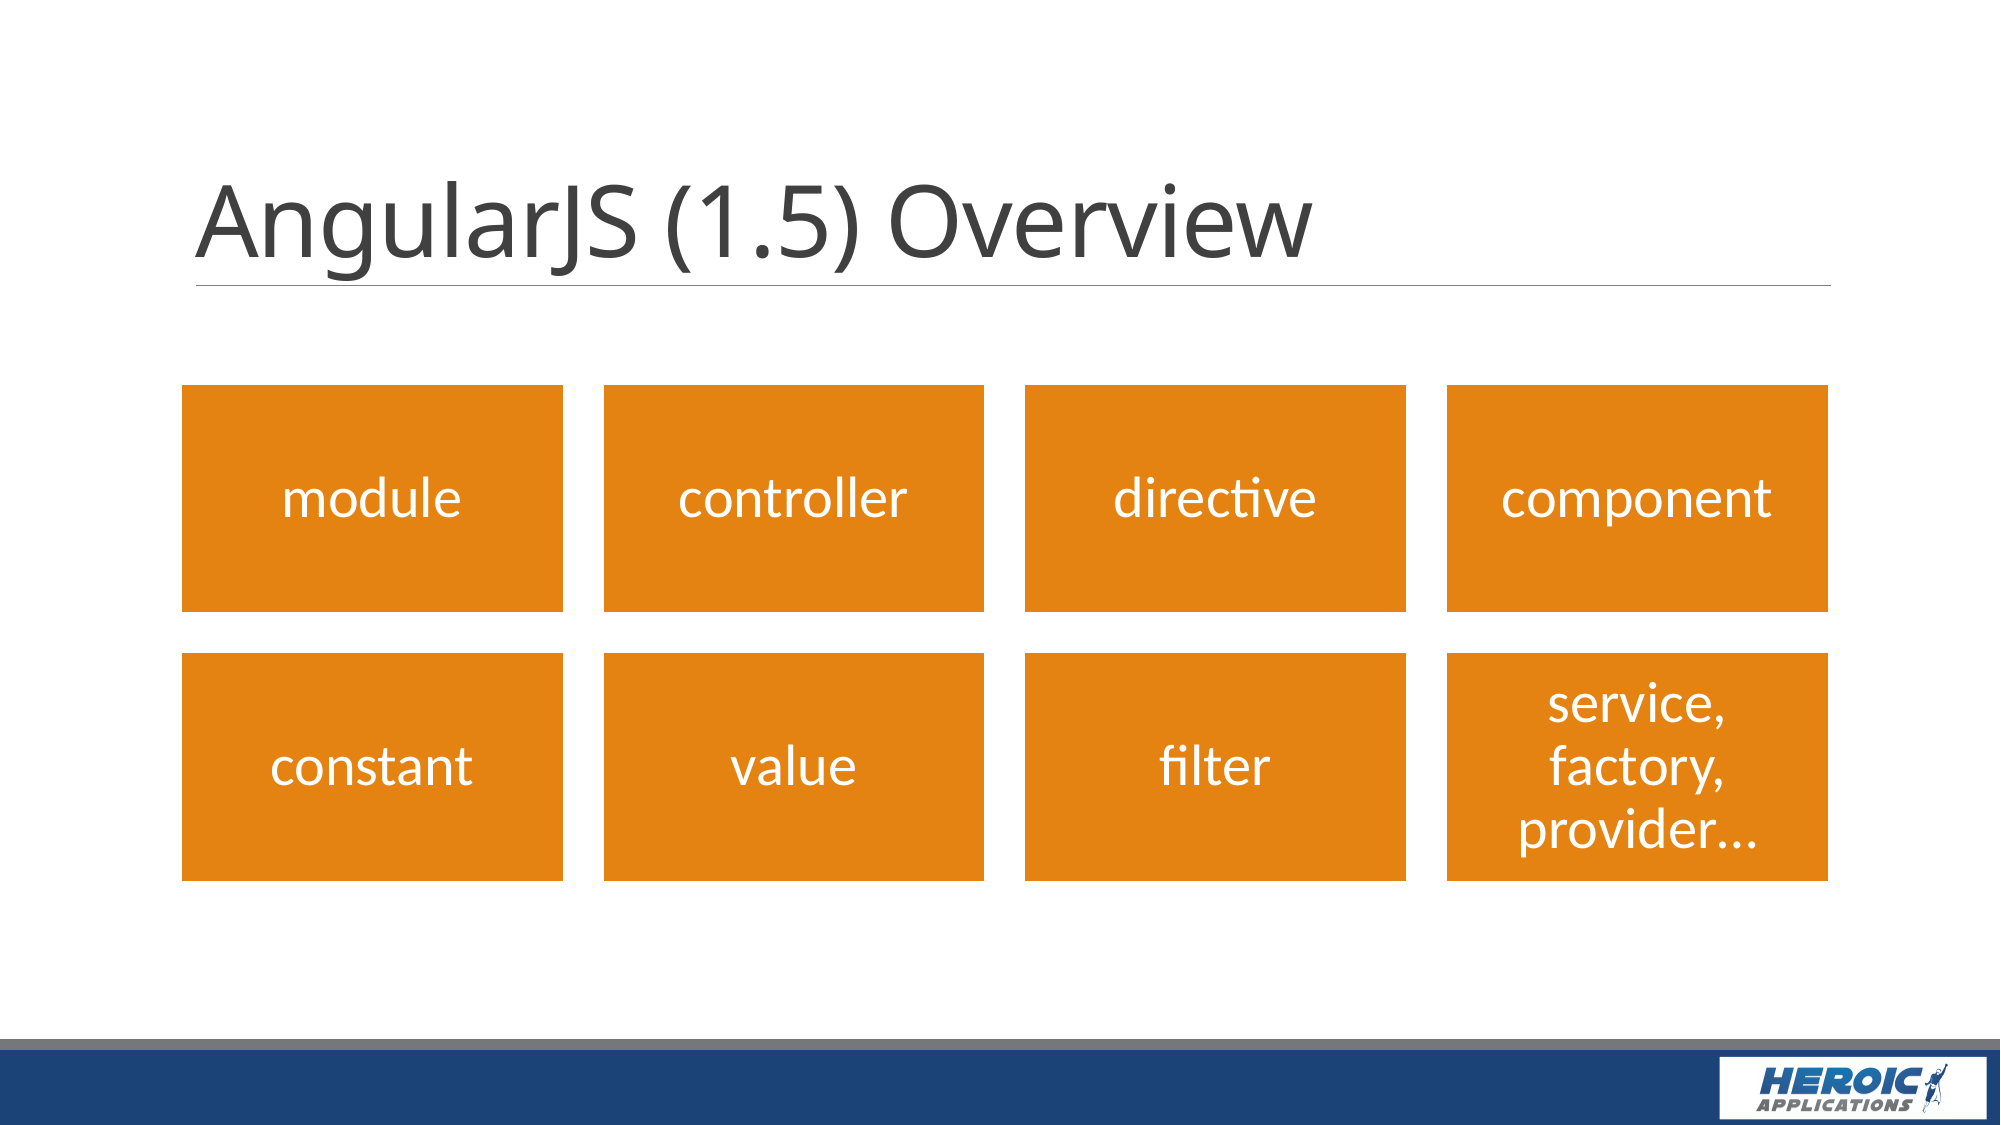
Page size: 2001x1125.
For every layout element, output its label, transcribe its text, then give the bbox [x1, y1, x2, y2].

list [179, 302, 1831, 964]
title AngularJS (1.5) Overview [180, 47, 1830, 285]
picture [1756, 1060, 1951, 1116]
